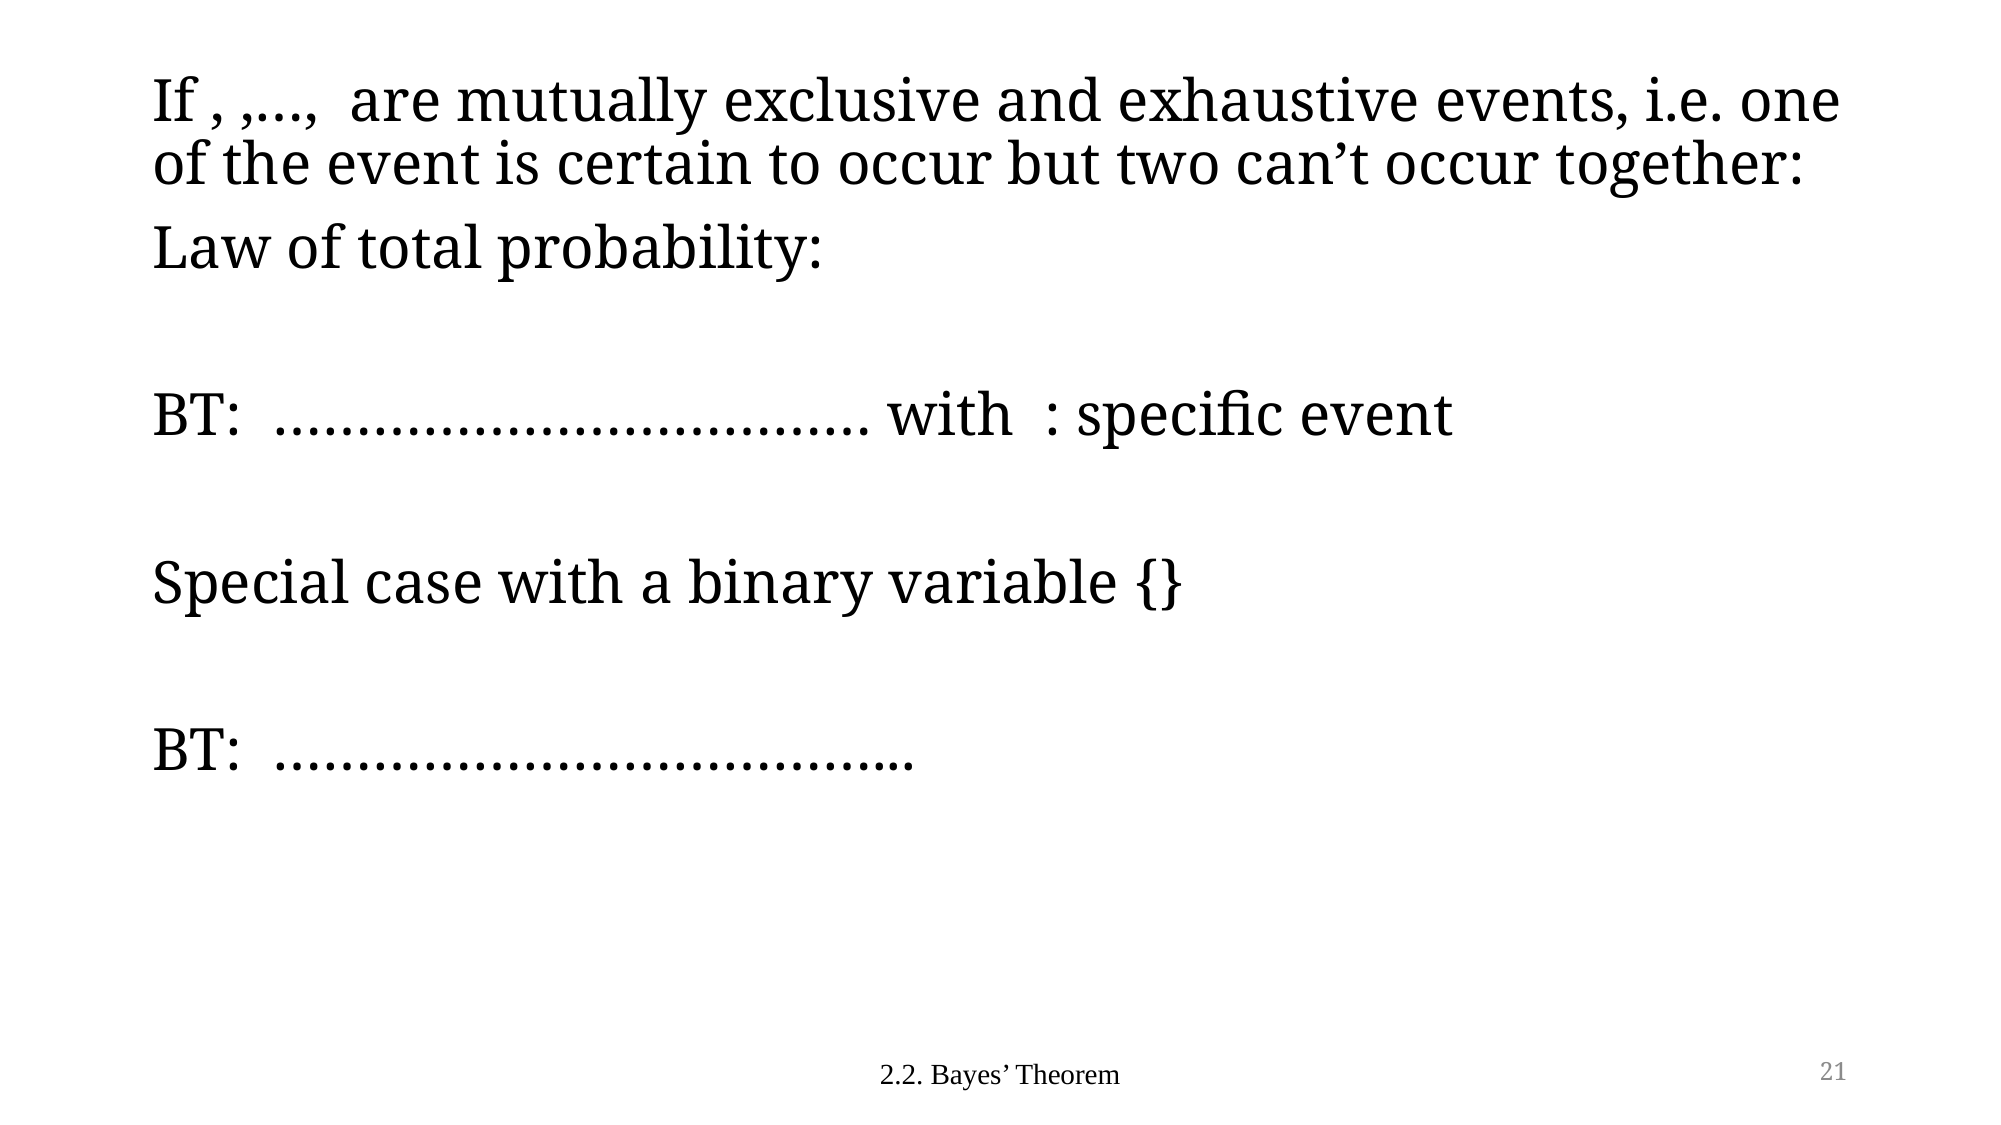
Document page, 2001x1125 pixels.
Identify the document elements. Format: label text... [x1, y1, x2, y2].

footer 2.2. Bayes’ Theorem [662, 1042, 1338, 1103]
slide_number 21 [1412, 1042, 1863, 1103]
